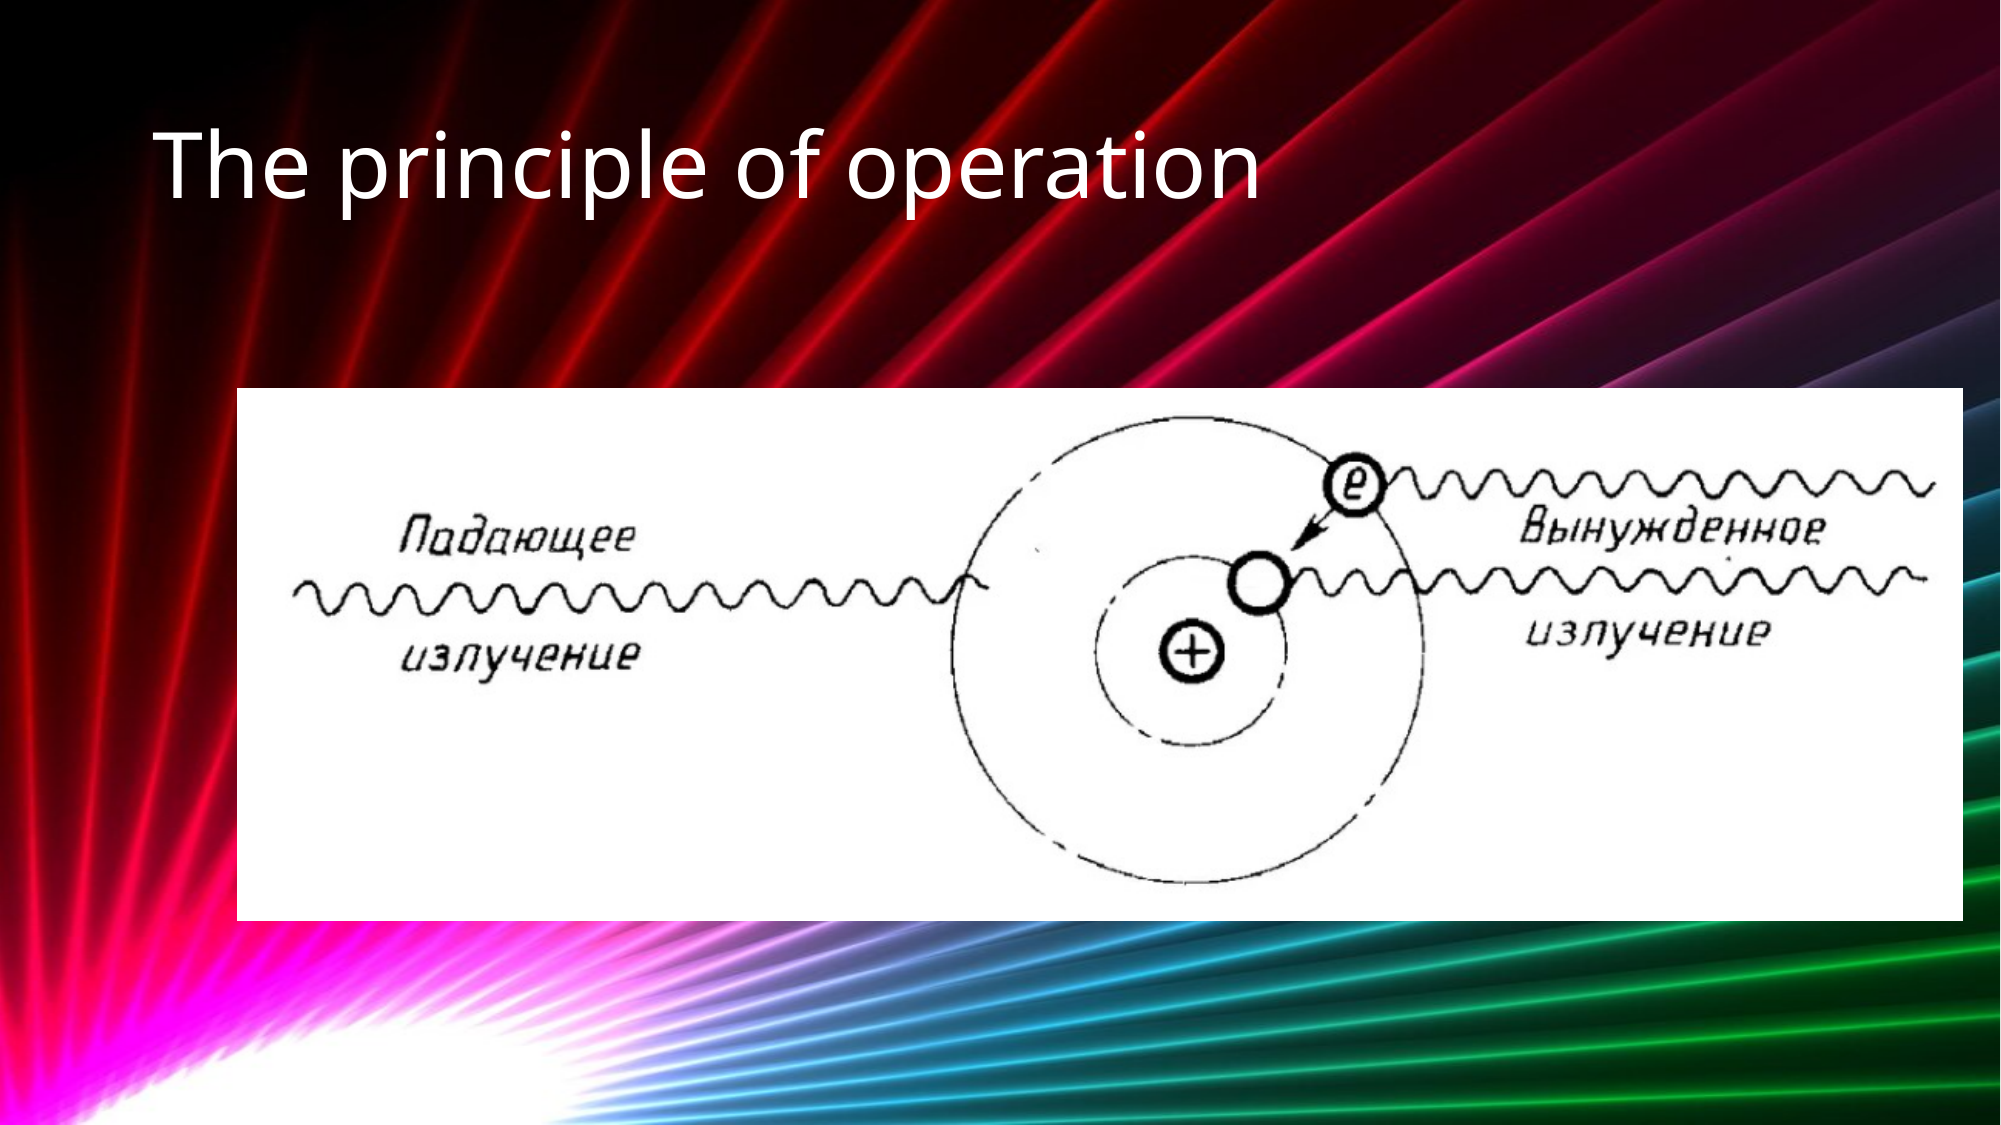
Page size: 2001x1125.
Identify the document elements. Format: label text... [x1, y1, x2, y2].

picture [0, 0, 2001, 1125]
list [237, 388, 1963, 921]
title The principle of operation [137, 59, 1863, 278]
